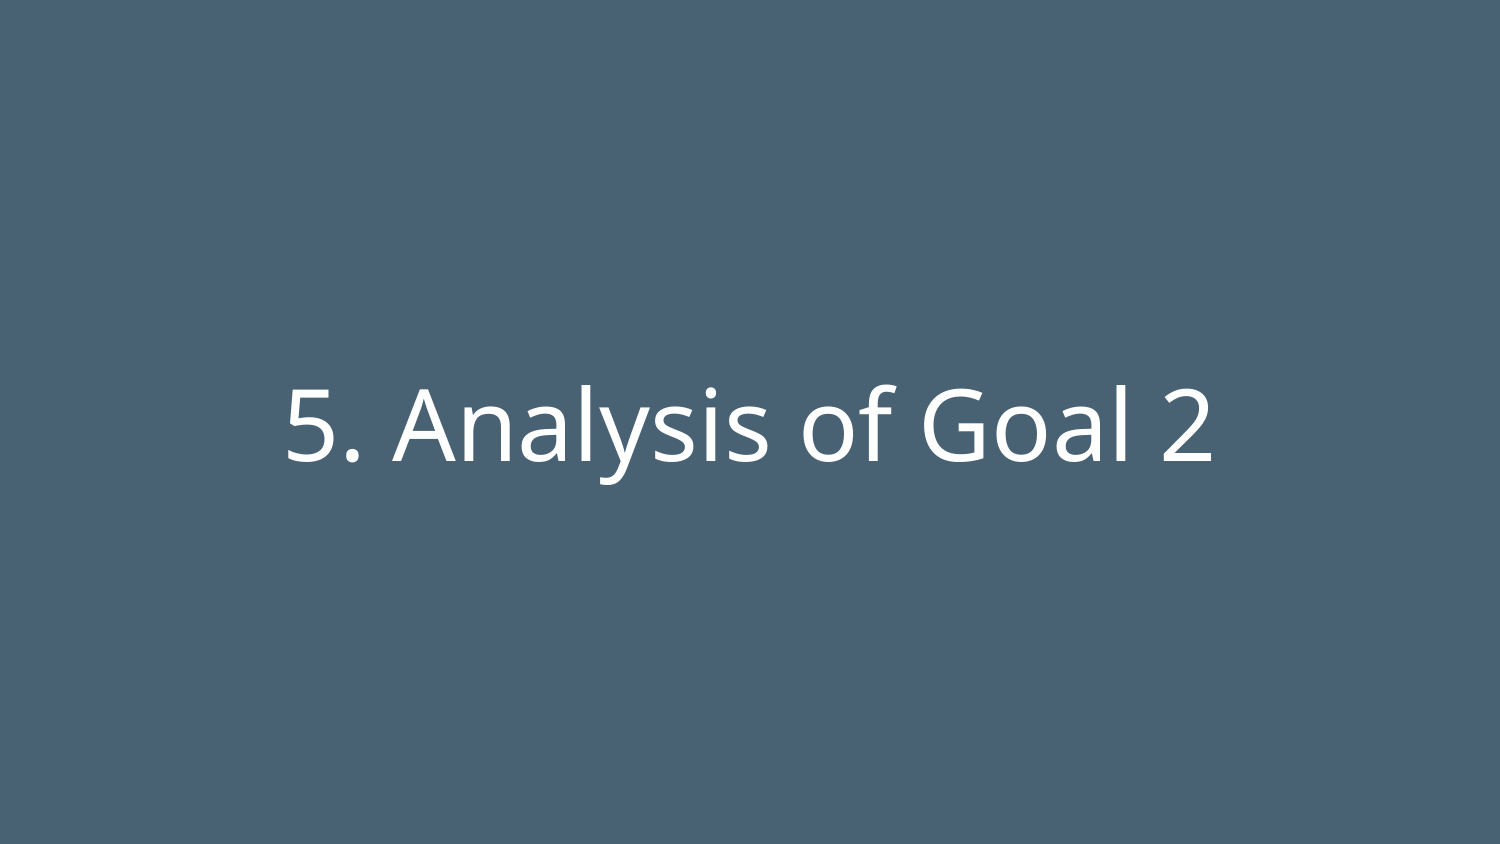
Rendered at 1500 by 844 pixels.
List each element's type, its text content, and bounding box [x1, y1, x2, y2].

text_box 5. Analysis of Goal 2 [123, 253, 1377, 591]
